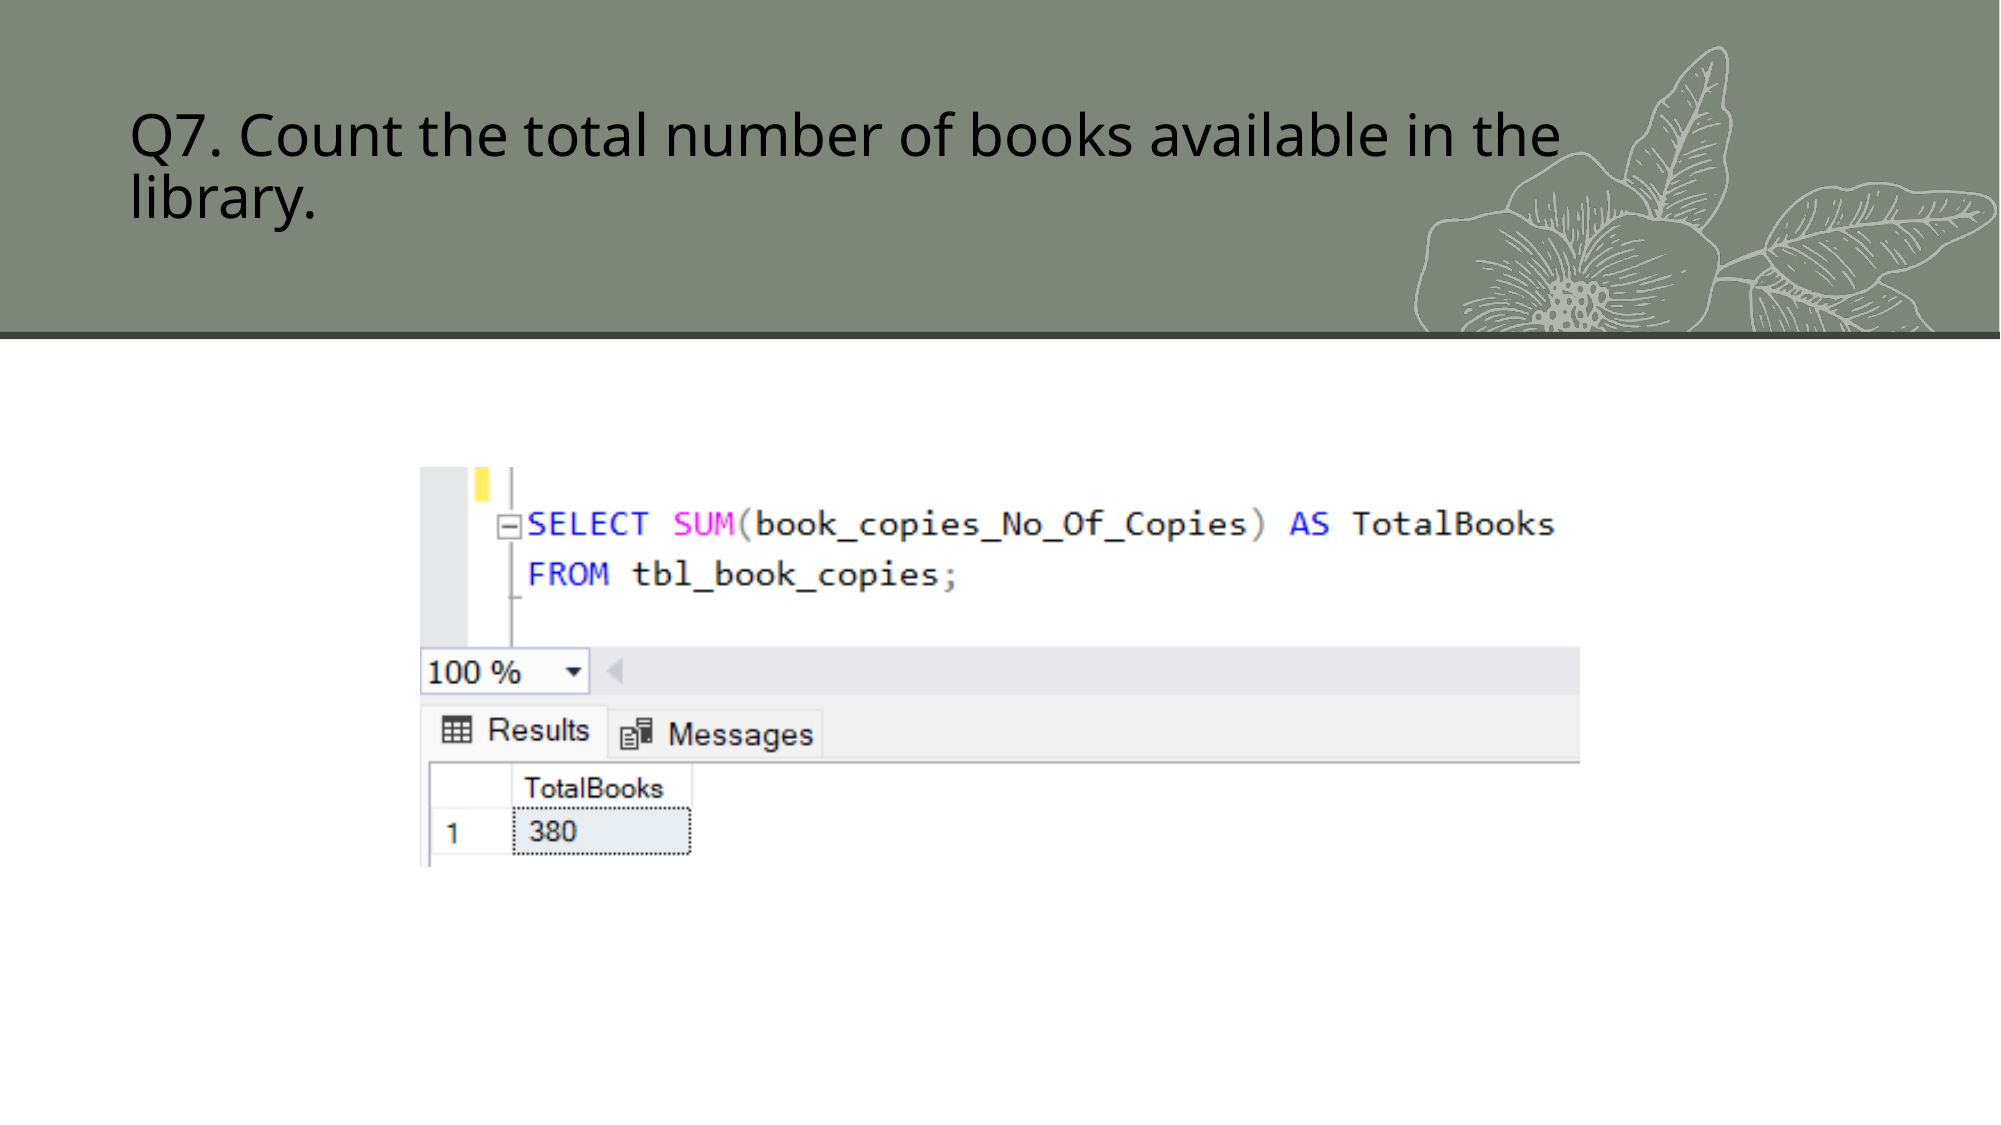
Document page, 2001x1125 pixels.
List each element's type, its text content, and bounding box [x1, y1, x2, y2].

title Q7. Count the total number of books available in the library. [114, 37, 1678, 300]
picture [1389, 21, 2001, 336]
picture [420, 467, 1580, 867]
